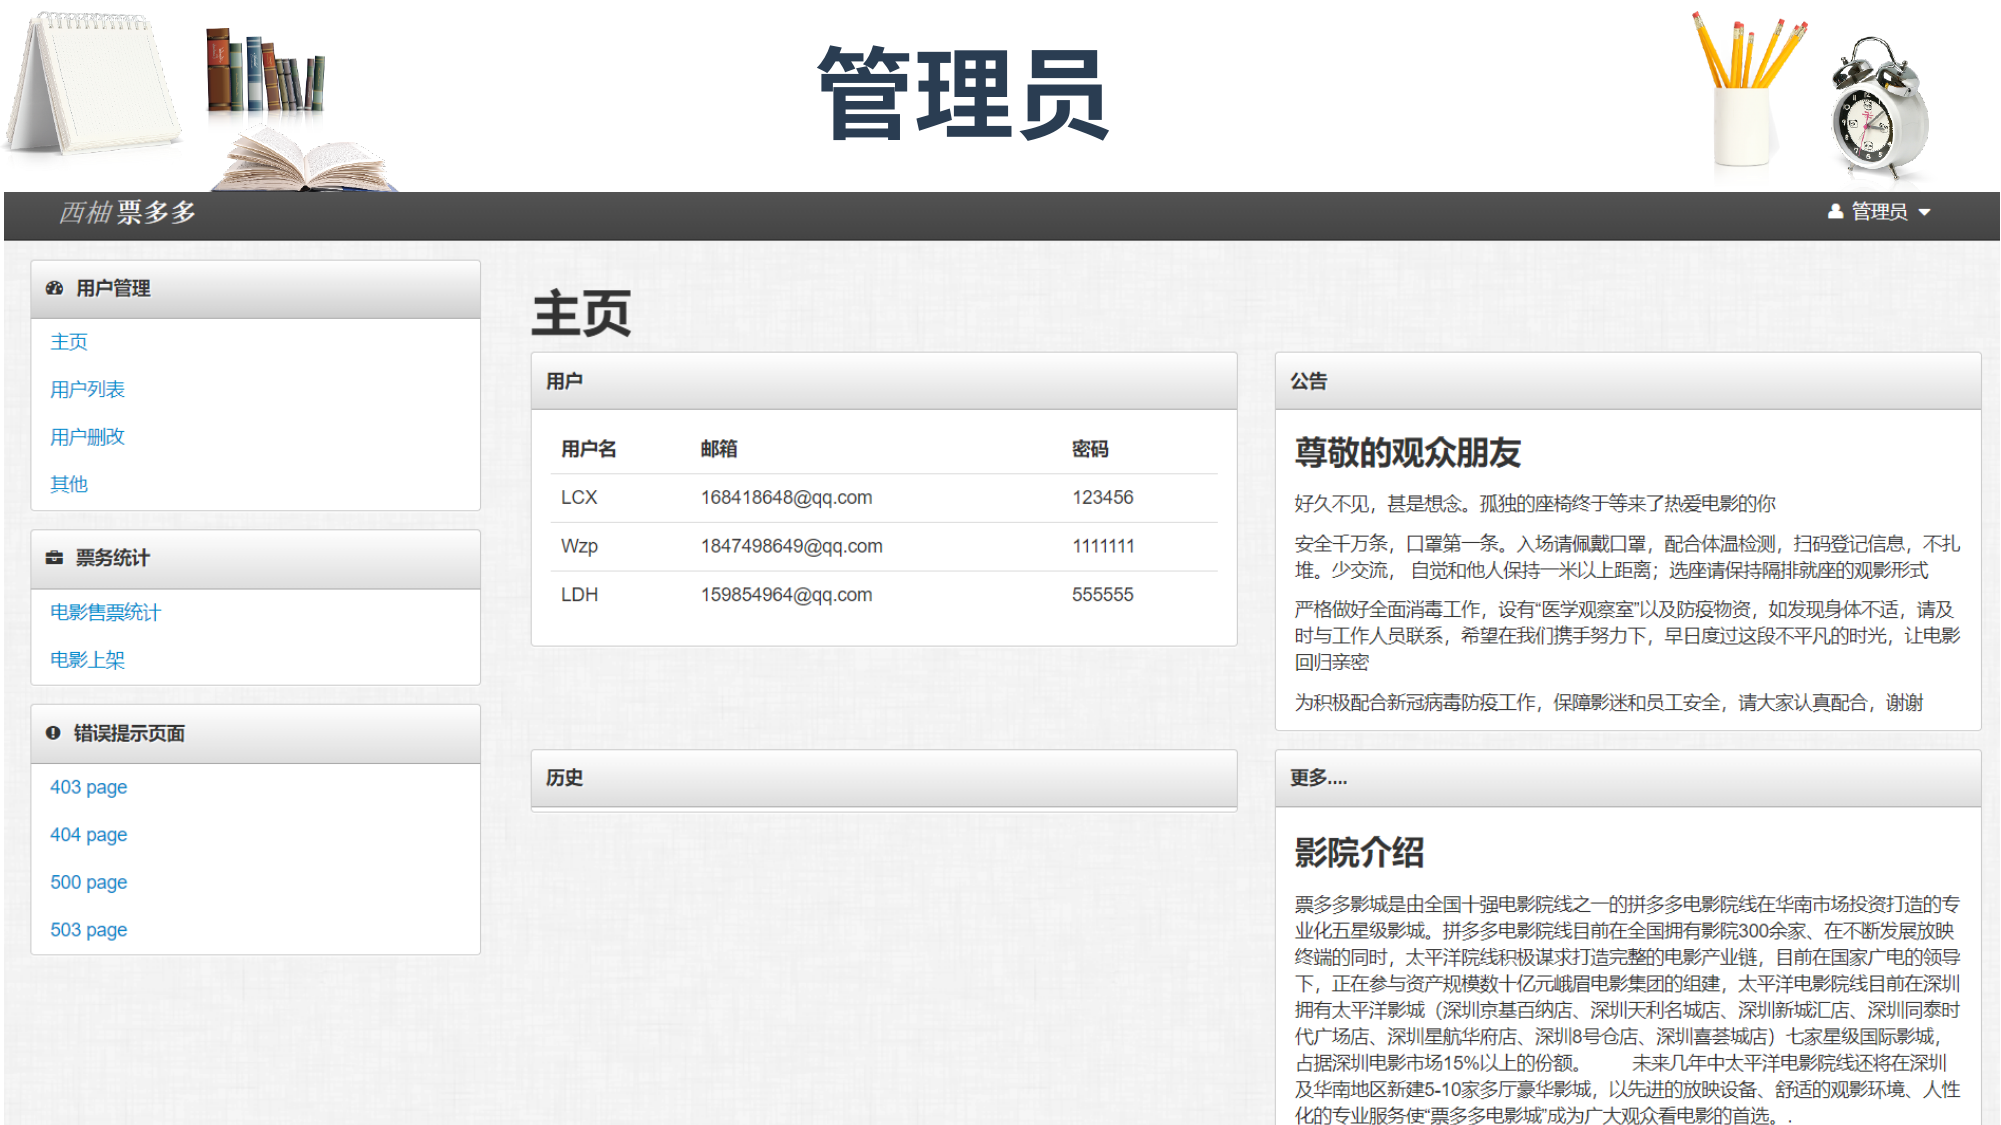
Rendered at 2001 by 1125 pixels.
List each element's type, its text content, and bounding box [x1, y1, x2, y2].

text_box 管理员 [685, 23, 1130, 159]
picture [0, 11, 186, 173]
picture [4, 11, 2000, 1125]
